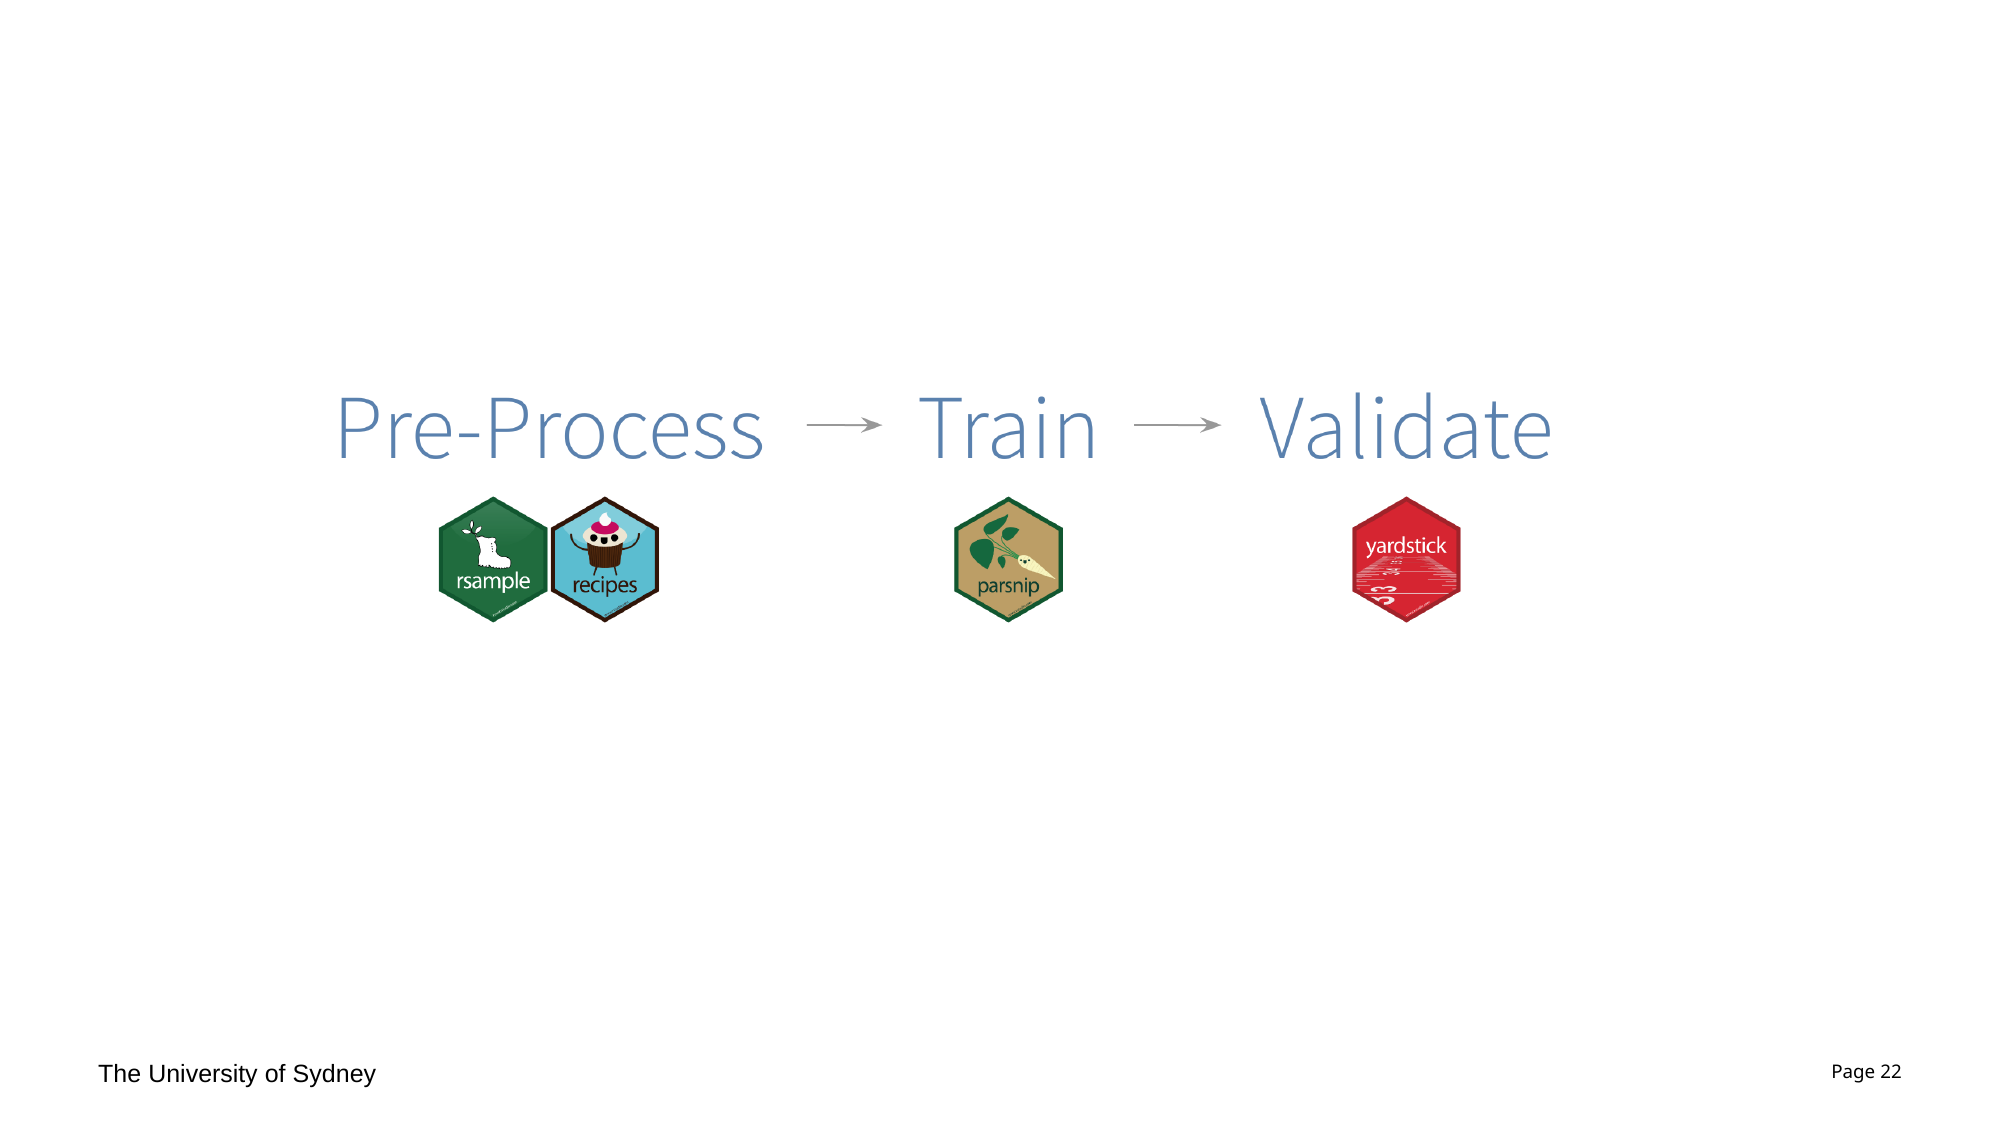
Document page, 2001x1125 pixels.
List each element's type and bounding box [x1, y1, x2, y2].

picture [287, 357, 1594, 667]
